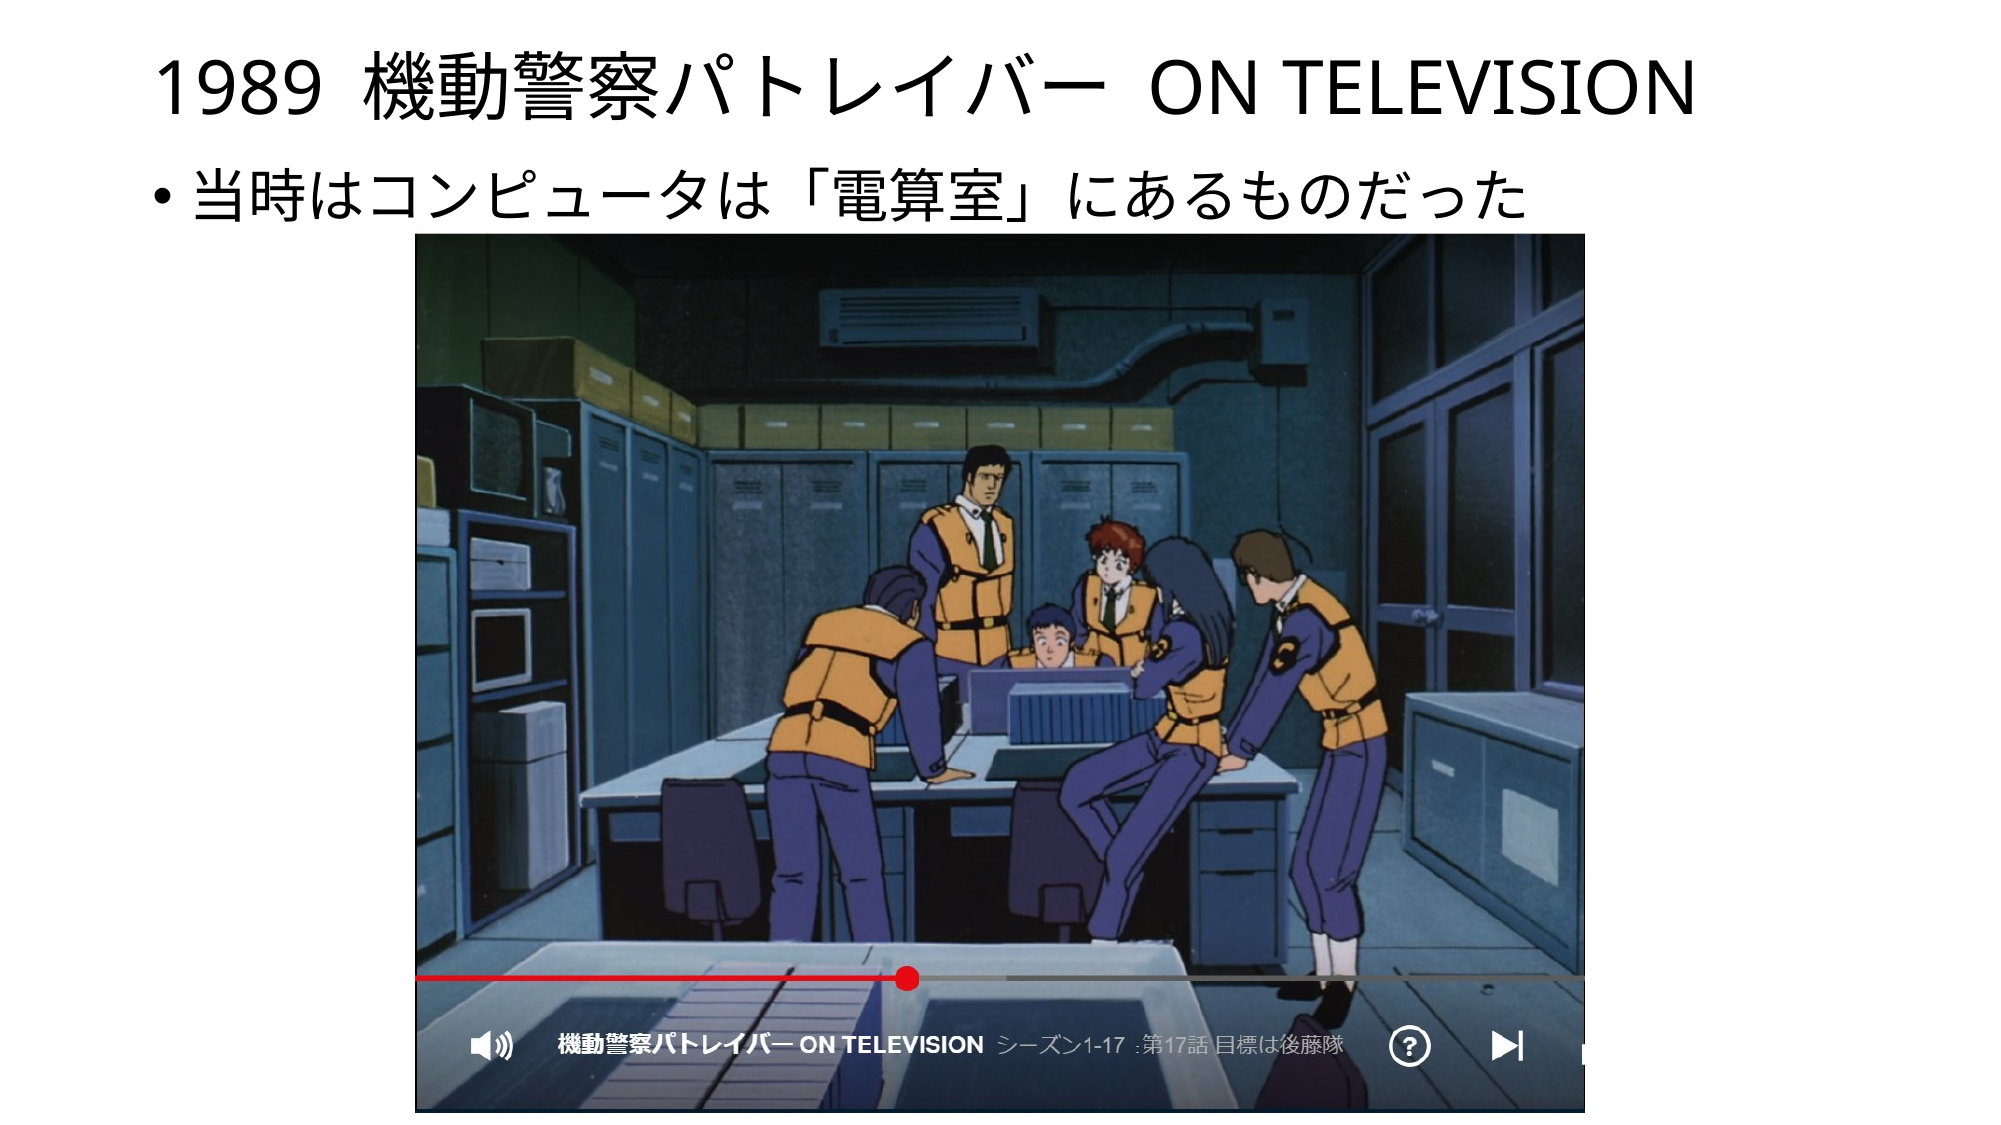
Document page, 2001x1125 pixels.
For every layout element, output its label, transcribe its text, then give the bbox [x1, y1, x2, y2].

picture [415, 230, 1585, 1113]
title 1989 機動警察パトレイバー ON TELEVISION [137, 37, 1863, 144]
list 当時はコンピュータは「電算室」にあるものだった [137, 160, 1863, 1088]
